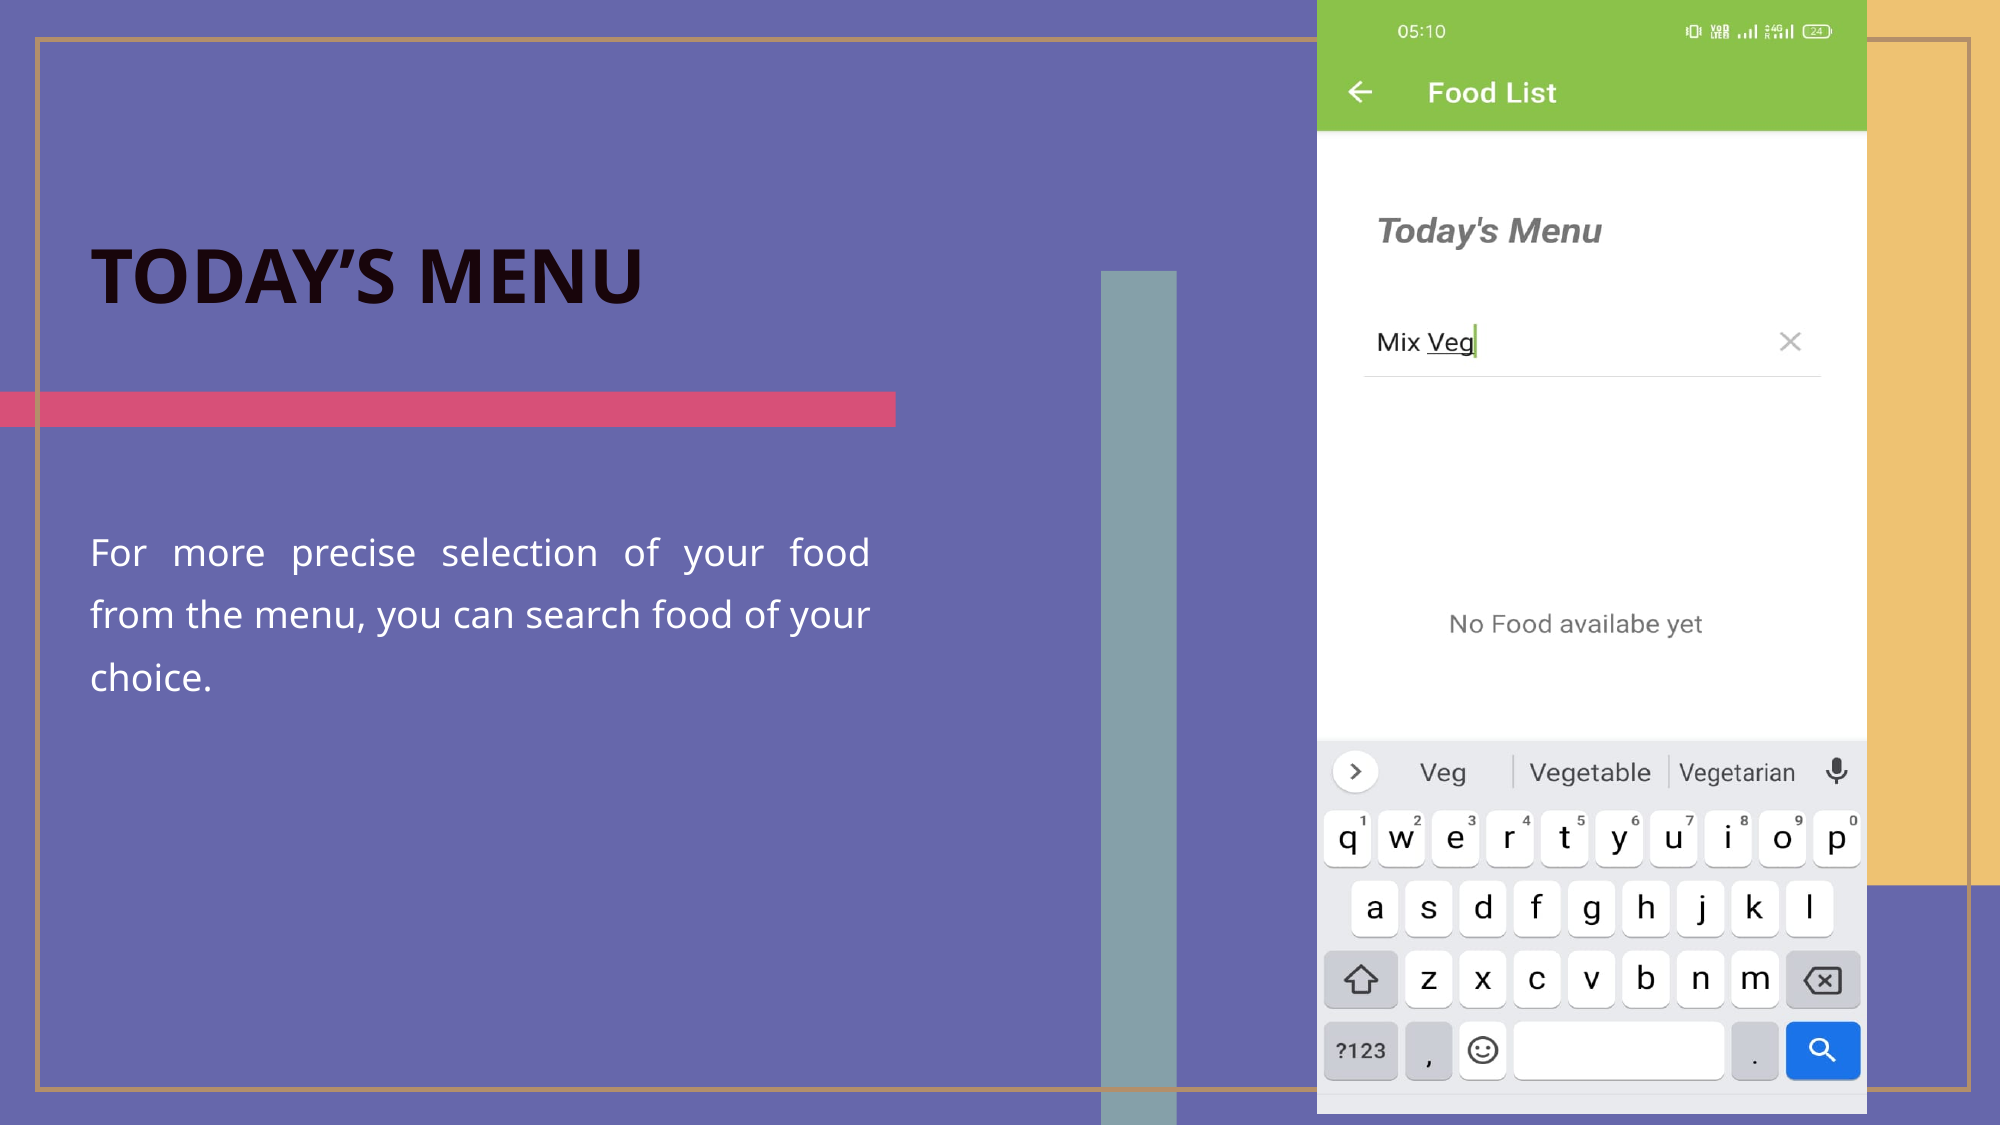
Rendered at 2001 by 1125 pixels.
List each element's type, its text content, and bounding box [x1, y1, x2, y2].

picture [1317, 0, 1867, 1114]
title Today’s Menu [75, 149, 995, 408]
list For more precise selection of your food from the menu, you can search food of your choice. [75, 503, 887, 975]
